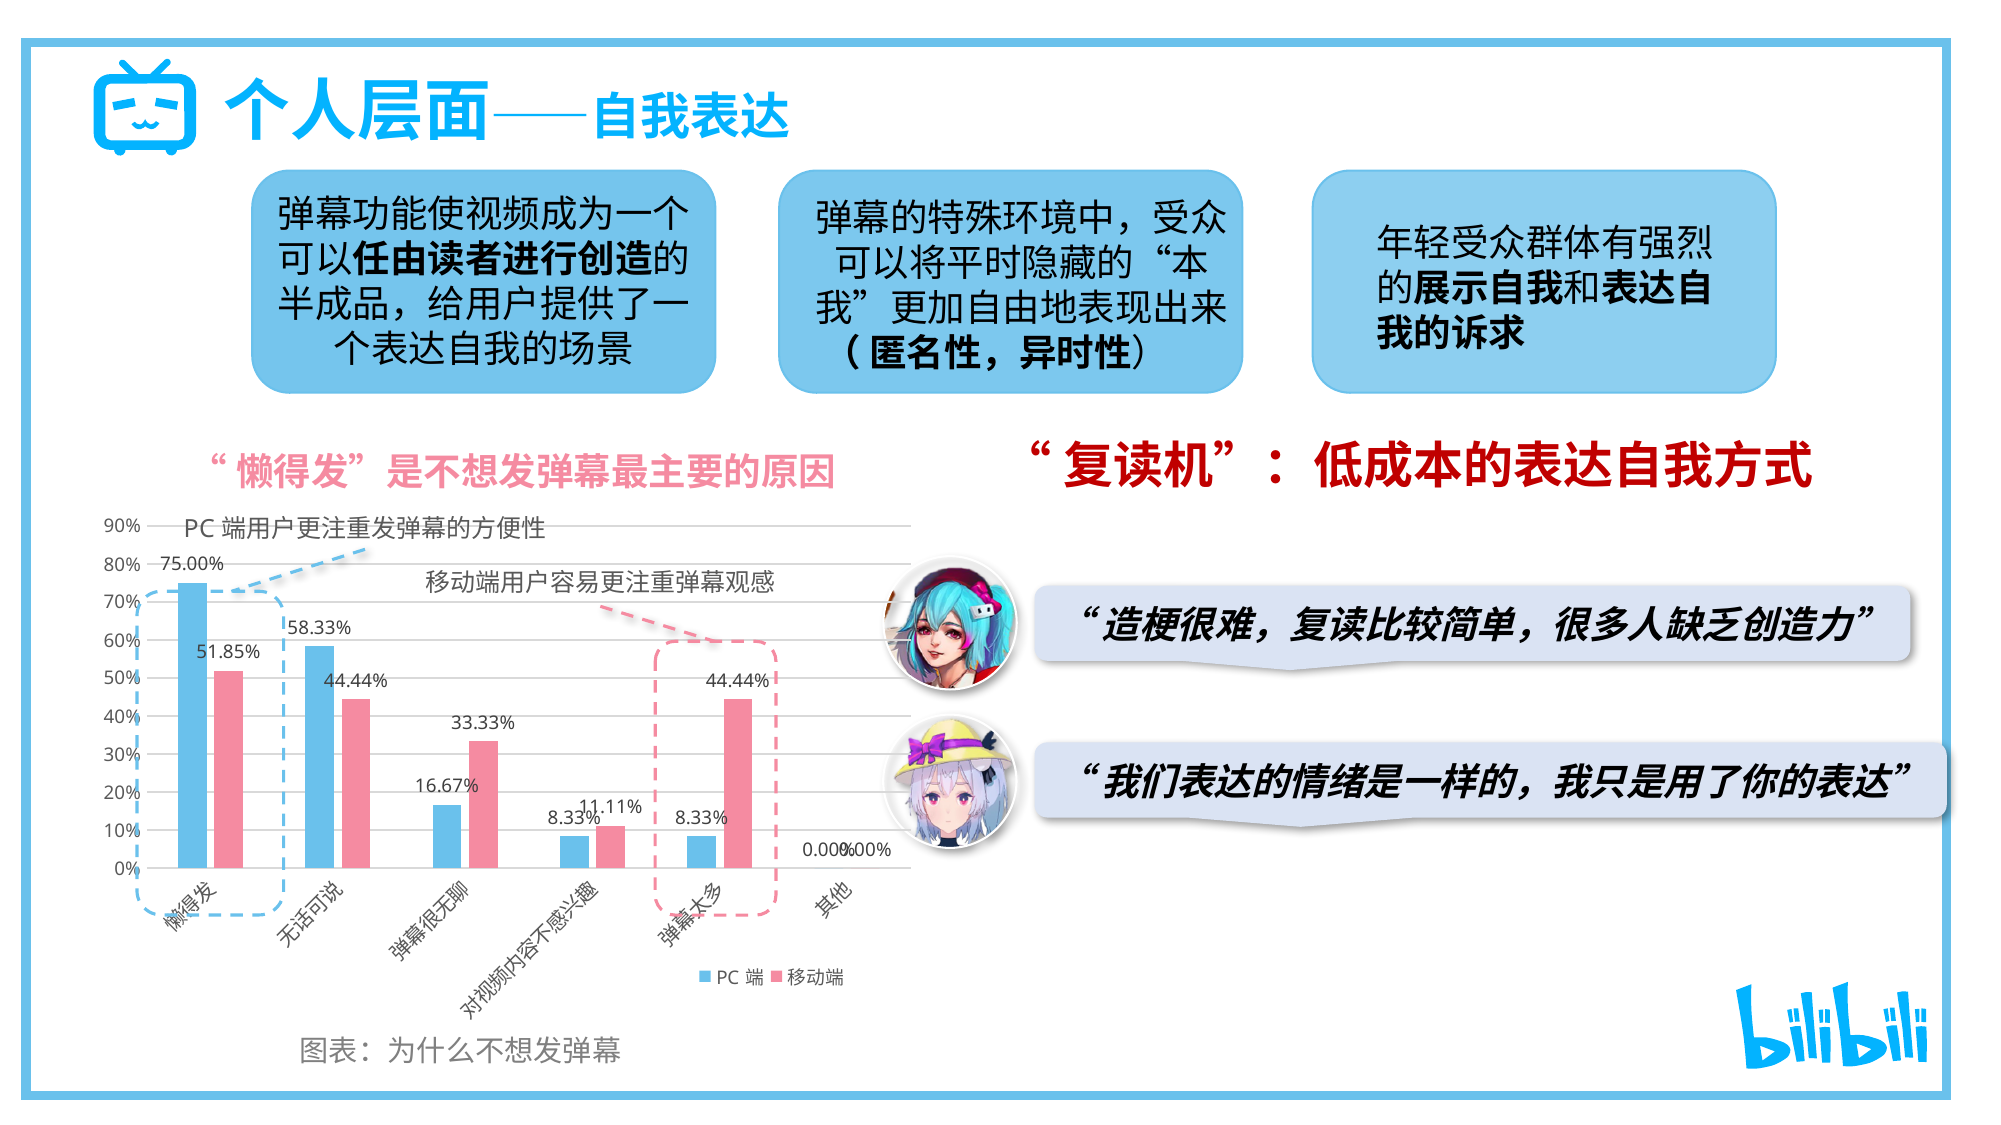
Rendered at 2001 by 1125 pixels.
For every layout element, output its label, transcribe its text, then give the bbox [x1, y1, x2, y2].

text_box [1736, 981, 1930, 1069]
text_box “我们表达的情绪是一样的，我只是用了你的表达” [1033, 741, 1948, 828]
text_box “造梗很难，复读比较简单，很多人缺乏创造力” [1033, 584, 1912, 672]
text_box [938, 713, 1018, 849]
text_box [248, 170, 720, 393]
text_box [25, 41, 1948, 1096]
text_box “复读机”：低成本的表达自我方式 [986, 426, 1859, 501]
text_box [938, 555, 1018, 691]
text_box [1312, 170, 1776, 393]
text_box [779, 170, 1254, 393]
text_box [94, 53, 198, 163]
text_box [93, 418, 938, 1076]
text_box 个人层面——自我表达 [209, 60, 806, 156]
